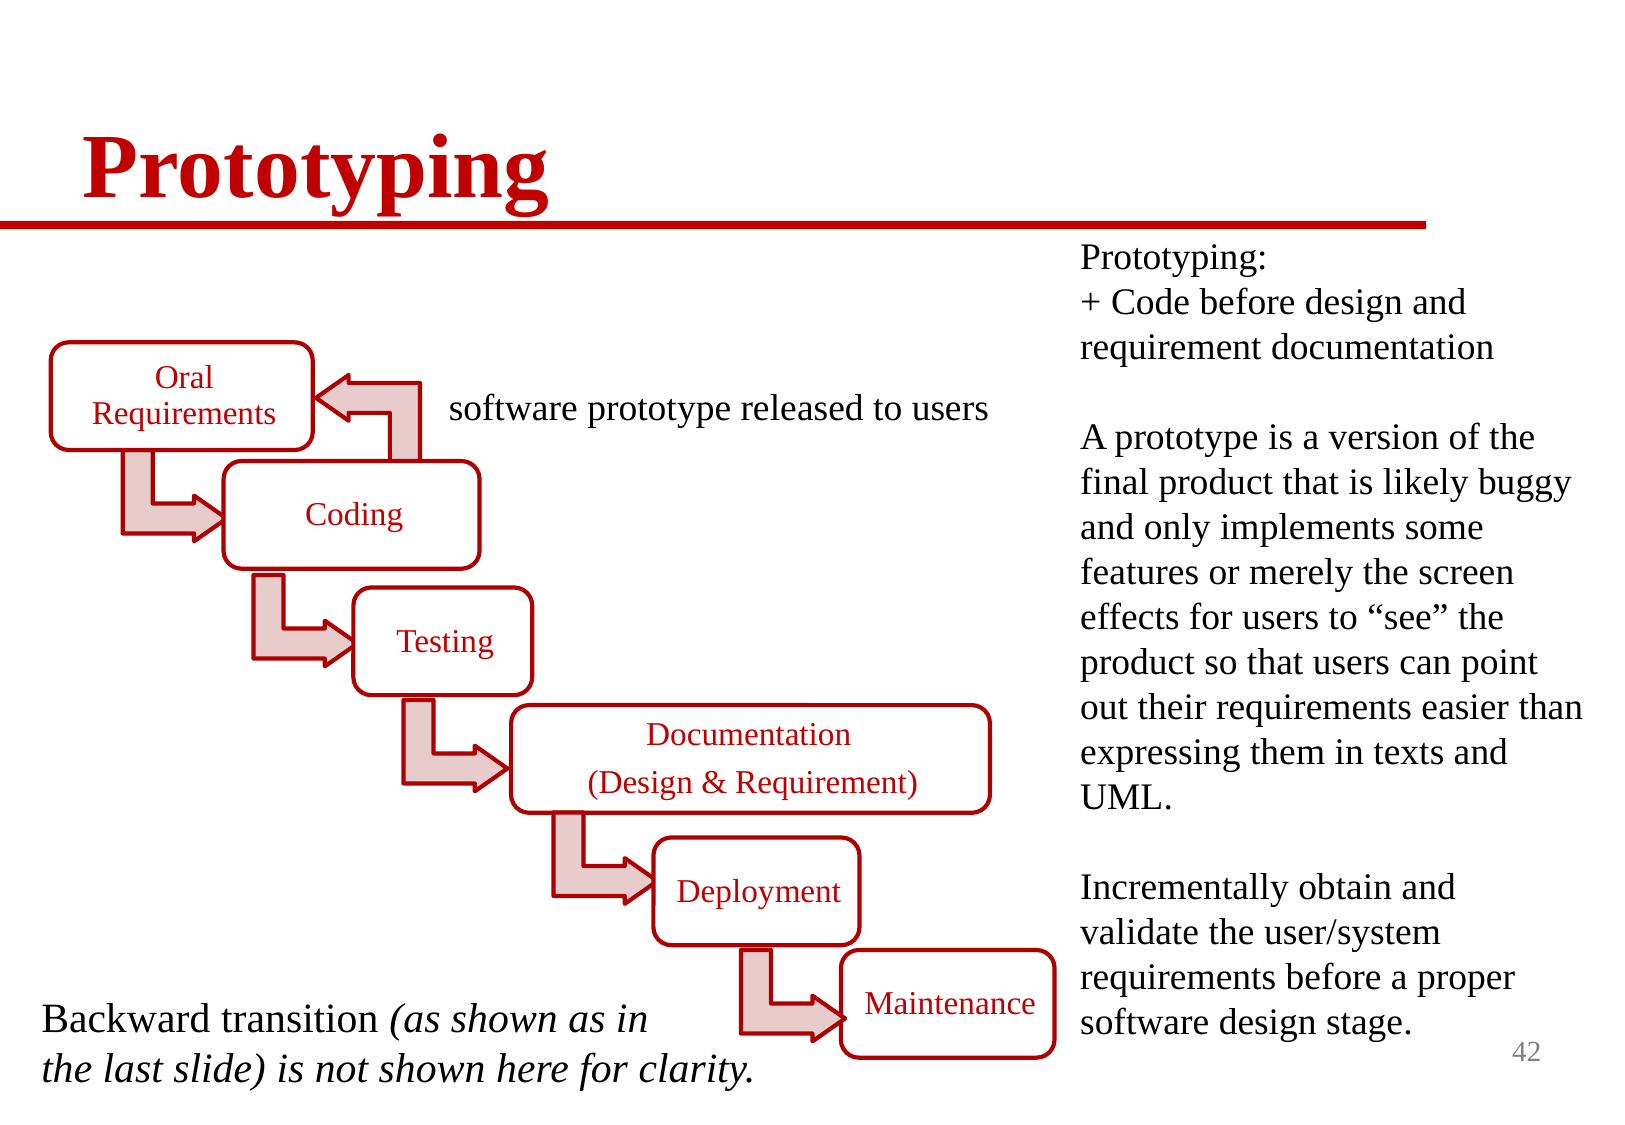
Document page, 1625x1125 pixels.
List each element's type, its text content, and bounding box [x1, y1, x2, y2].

slide_number 42 [1218, 1050, 1557, 1088]
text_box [0, 337, 1083, 1060]
title Prototyping [67, 43, 1550, 225]
text_box Backward transition (as shown as in the last slide) is not shown here for clarity. [26, 1069, 771, 1099]
text_box Prototyping: + Code before design and requirement documentation A prototype is a version of the final product that is likely buggy and only implements some features or merely the screen effects for users to “see” the product so that users can point out their requirements easier than expressing them in texts and UML. Incrementally obtain and validate the user/system requirements before a proper software design stage. [1065, 224, 1600, 1050]
